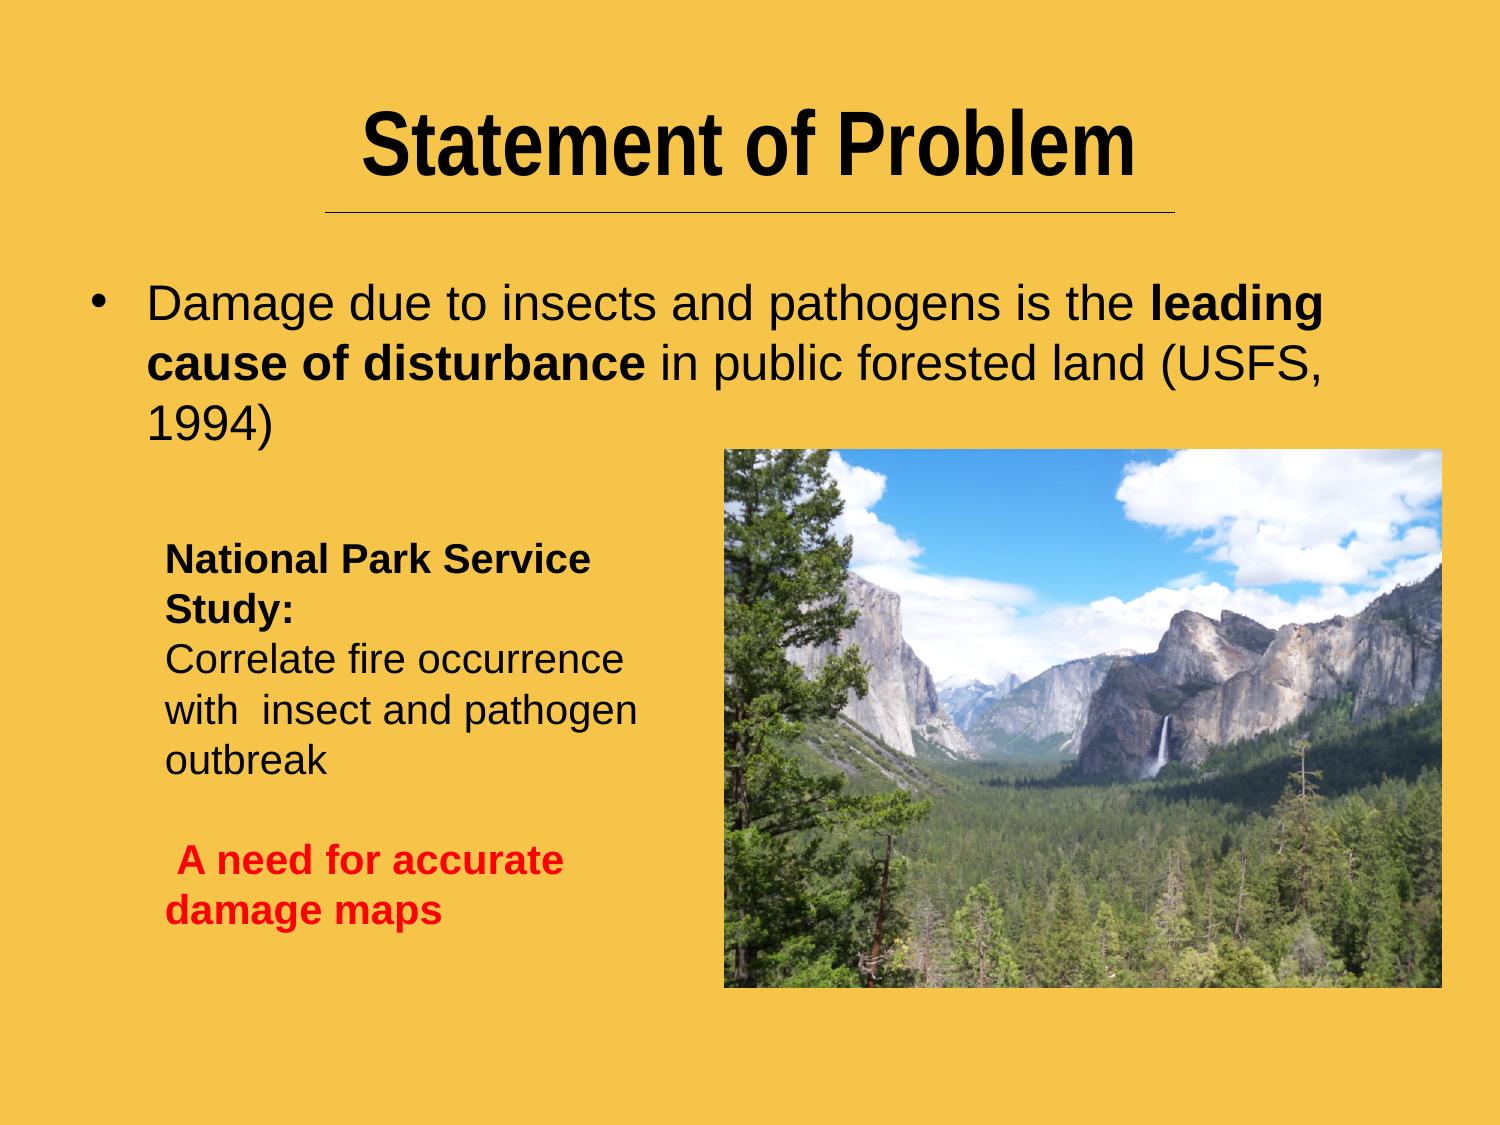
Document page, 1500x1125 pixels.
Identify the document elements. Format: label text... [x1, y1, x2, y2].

picture [724, 449, 1442, 988]
text_box National Park Service Study: Correlate fire occurrence with insect and pathogen outbreak A need for accurate damage maps [149, 524, 688, 985]
title Statement of Problem [75, 45, 1425, 233]
list Damage due to insects and pathogens is the leading cause of disturbance in public forested land (USFS, 1994) [75, 262, 1425, 1005]
